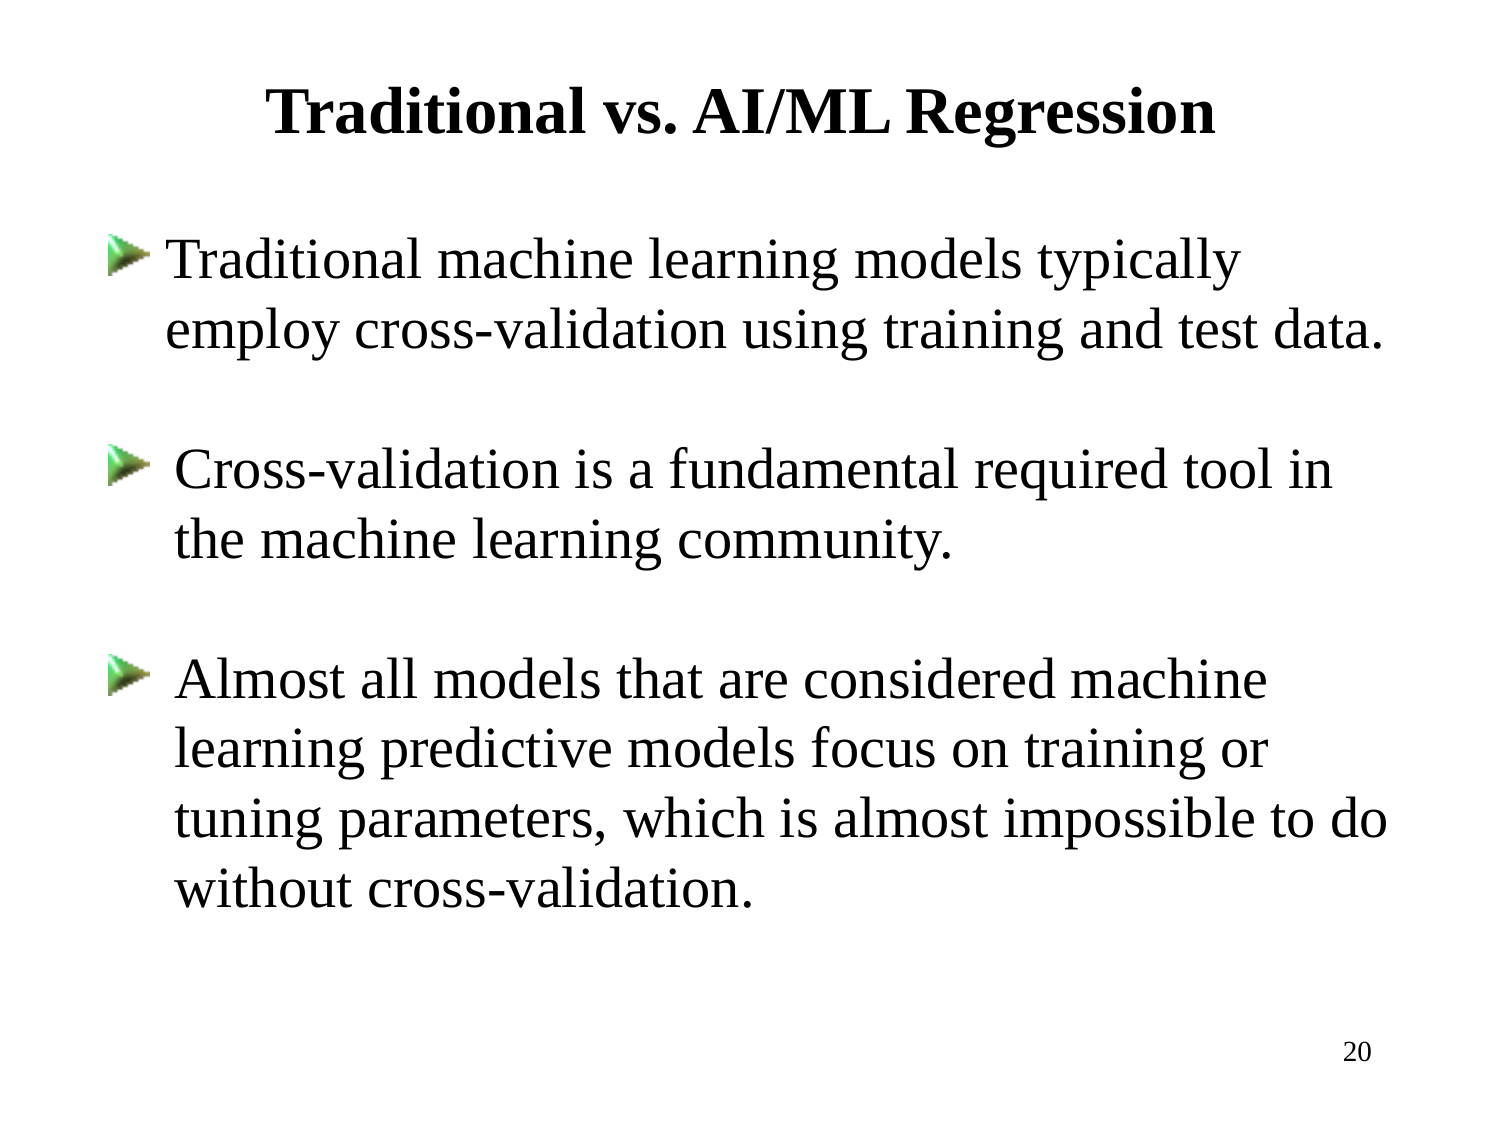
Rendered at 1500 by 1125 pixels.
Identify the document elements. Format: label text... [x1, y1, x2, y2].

text_box Traditional machine learning models typically employ cross-validation using training and test data. Cross-validation is a fundamental required tool in the machine learning community. Almost all models that are considered machine learning predictive models focus on training or tuning parameters, which is almost impossible to do without cross-validation. [93, 212, 1407, 927]
slide_number 20 [1074, 1024, 1388, 1101]
picture [108, 654, 150, 696]
text_box Traditional vs. AI/ML Regression [250, 59, 1249, 155]
picture [108, 234, 150, 276]
picture [108, 444, 150, 486]
